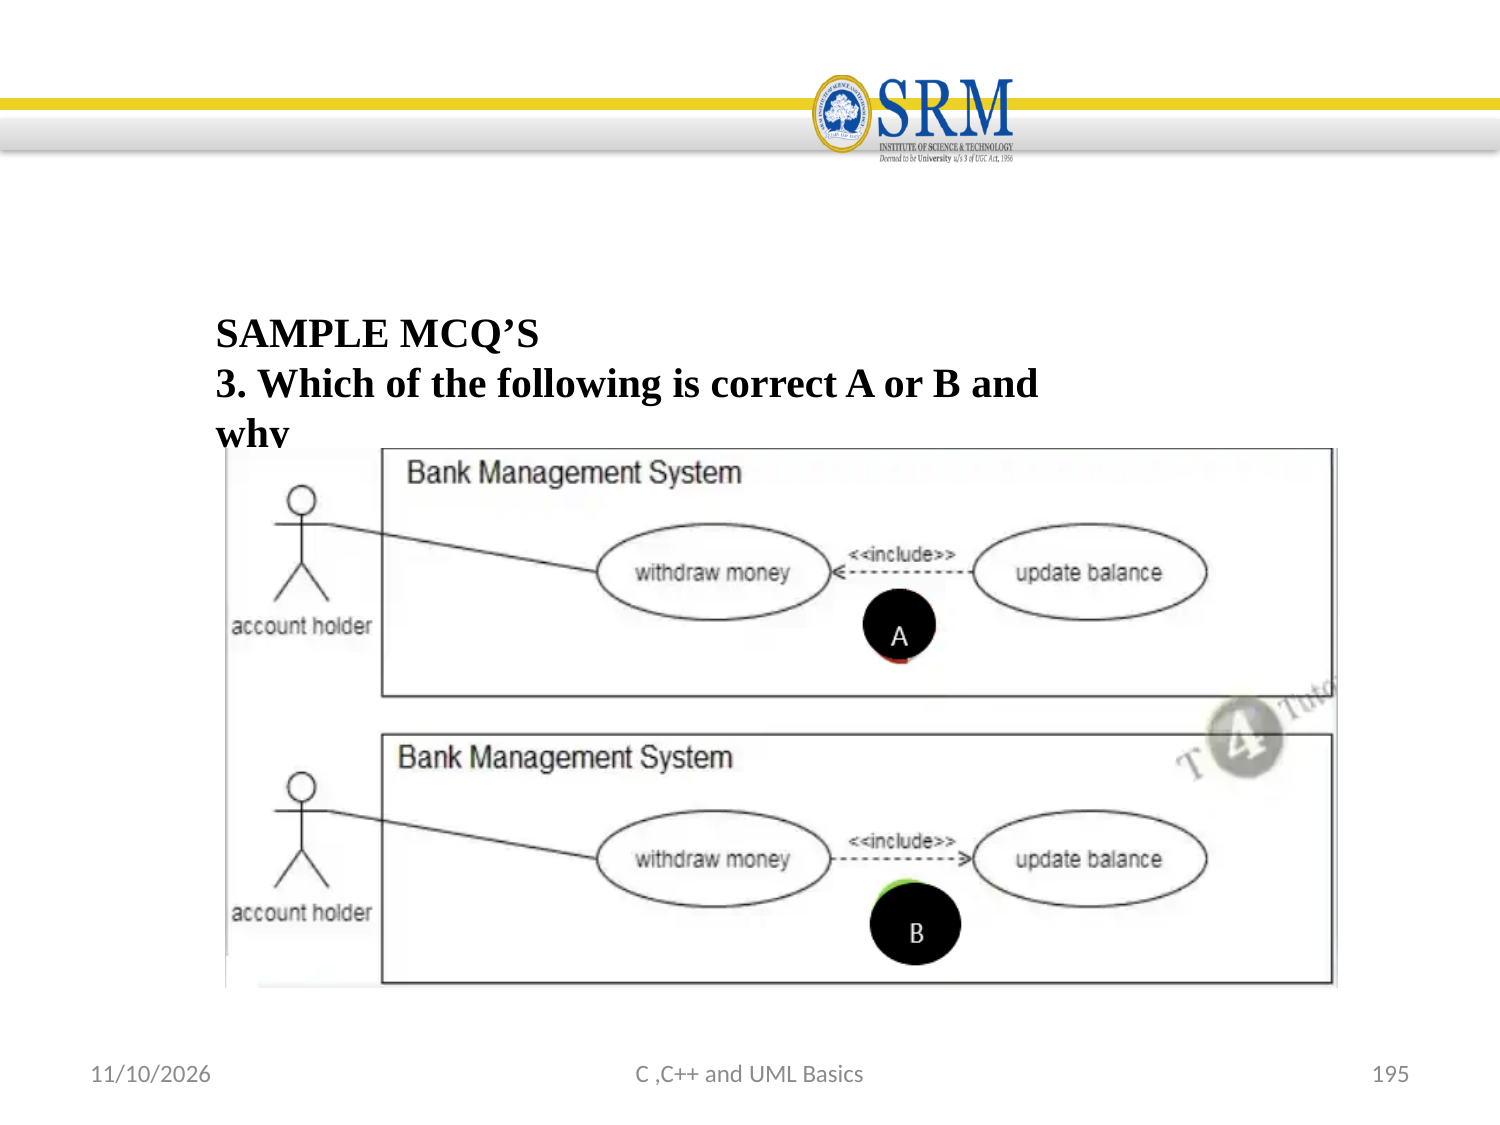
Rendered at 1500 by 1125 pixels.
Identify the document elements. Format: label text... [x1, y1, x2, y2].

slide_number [75, 1042, 425, 1103]
picture [812, 75, 1013, 163]
slide_number 195 [1074, 1042, 1425, 1103]
picture [224, 448, 1338, 988]
text_box SAMPLE MCQ’S 3. Which of the following is correct A or B and why [204, 300, 1116, 462]
footer C ,C++ and UML Basics [512, 1042, 988, 1103]
